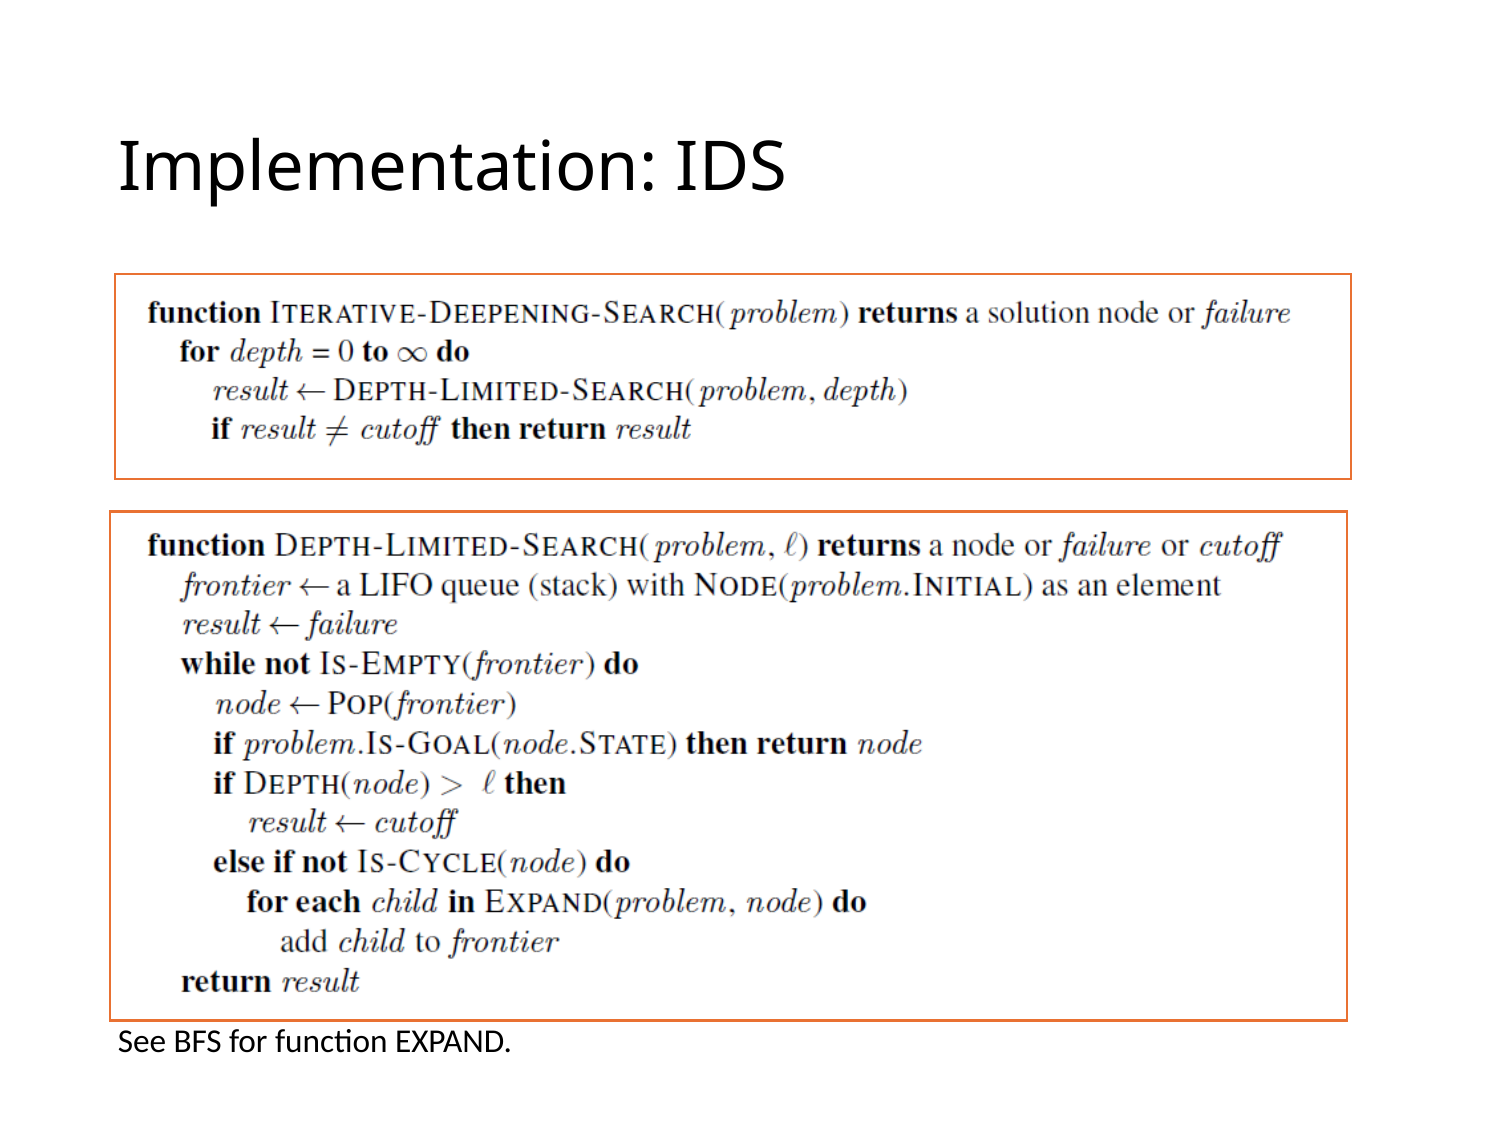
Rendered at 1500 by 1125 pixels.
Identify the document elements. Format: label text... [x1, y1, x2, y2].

text_box See BFS for function EXPAND. [103, 1011, 853, 1066]
picture [111, 512, 1346, 1020]
picture [115, 274, 1350, 479]
title Implementation: IDS [103, 59, 1397, 278]
